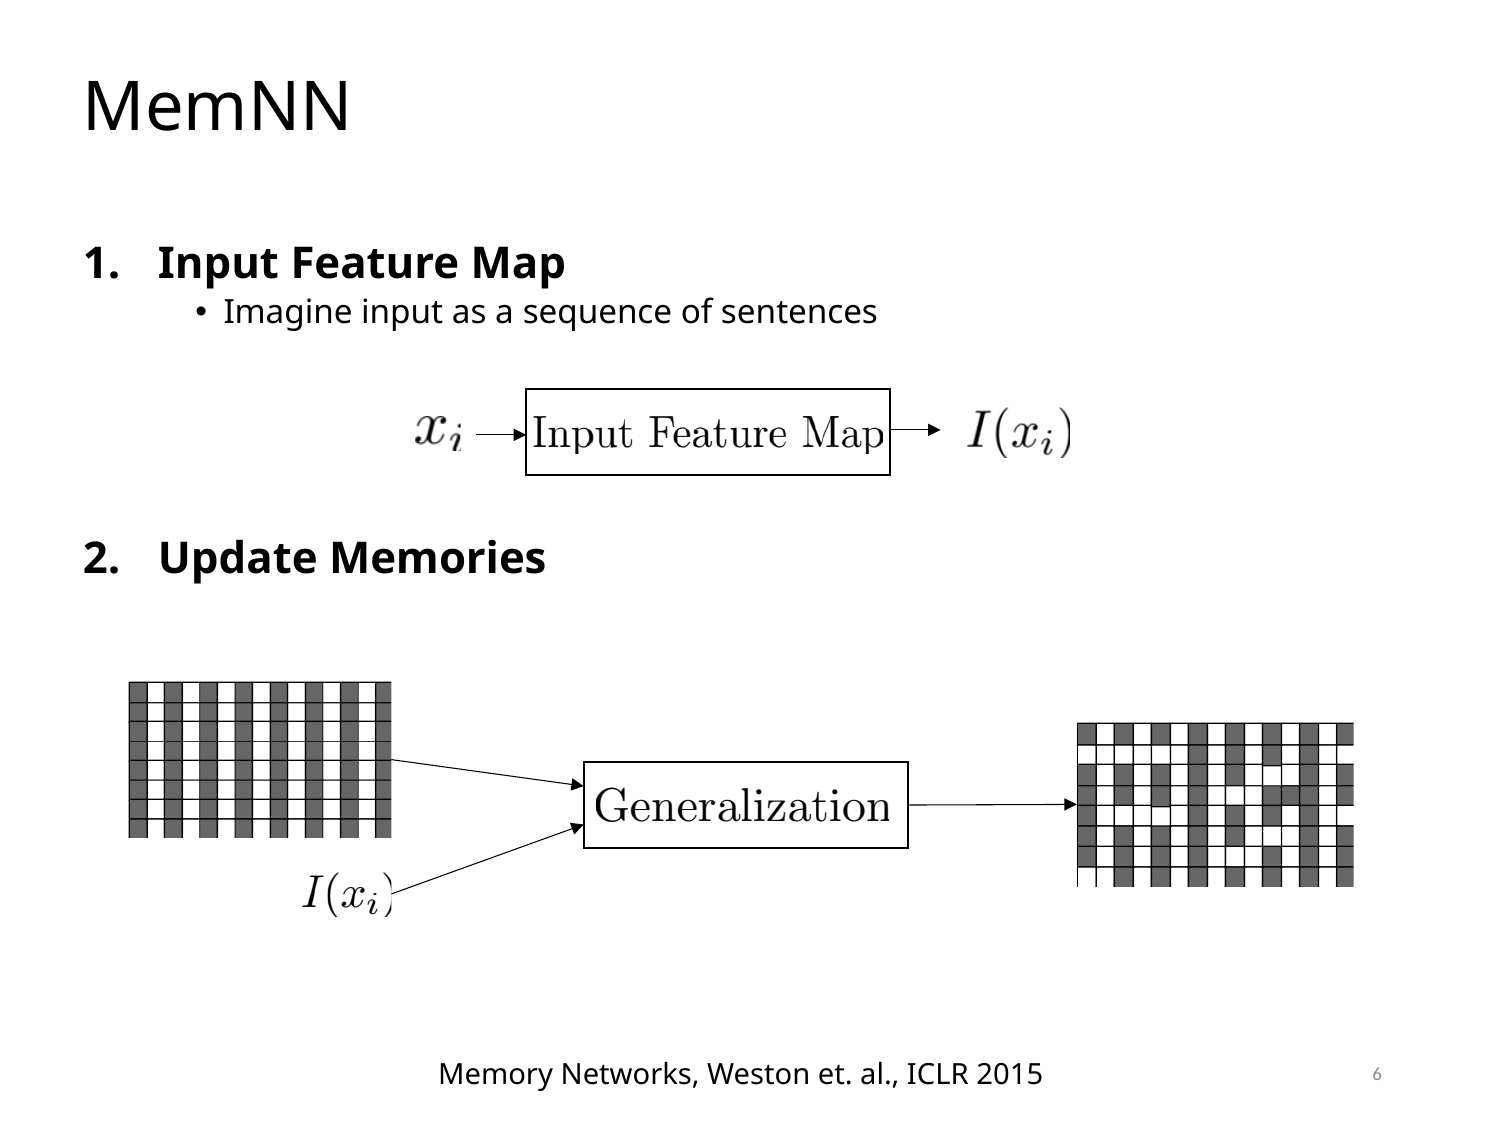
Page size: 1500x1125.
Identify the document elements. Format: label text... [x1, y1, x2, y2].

text_box Memory Networks, Weston et. al., ICLR 2015 [423, 1047, 1059, 1098]
title MemNN [67, 0, 1414, 218]
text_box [414, 389, 1070, 476]
slide_number 6 [1059, 1042, 1397, 1103]
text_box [128, 681, 1354, 917]
